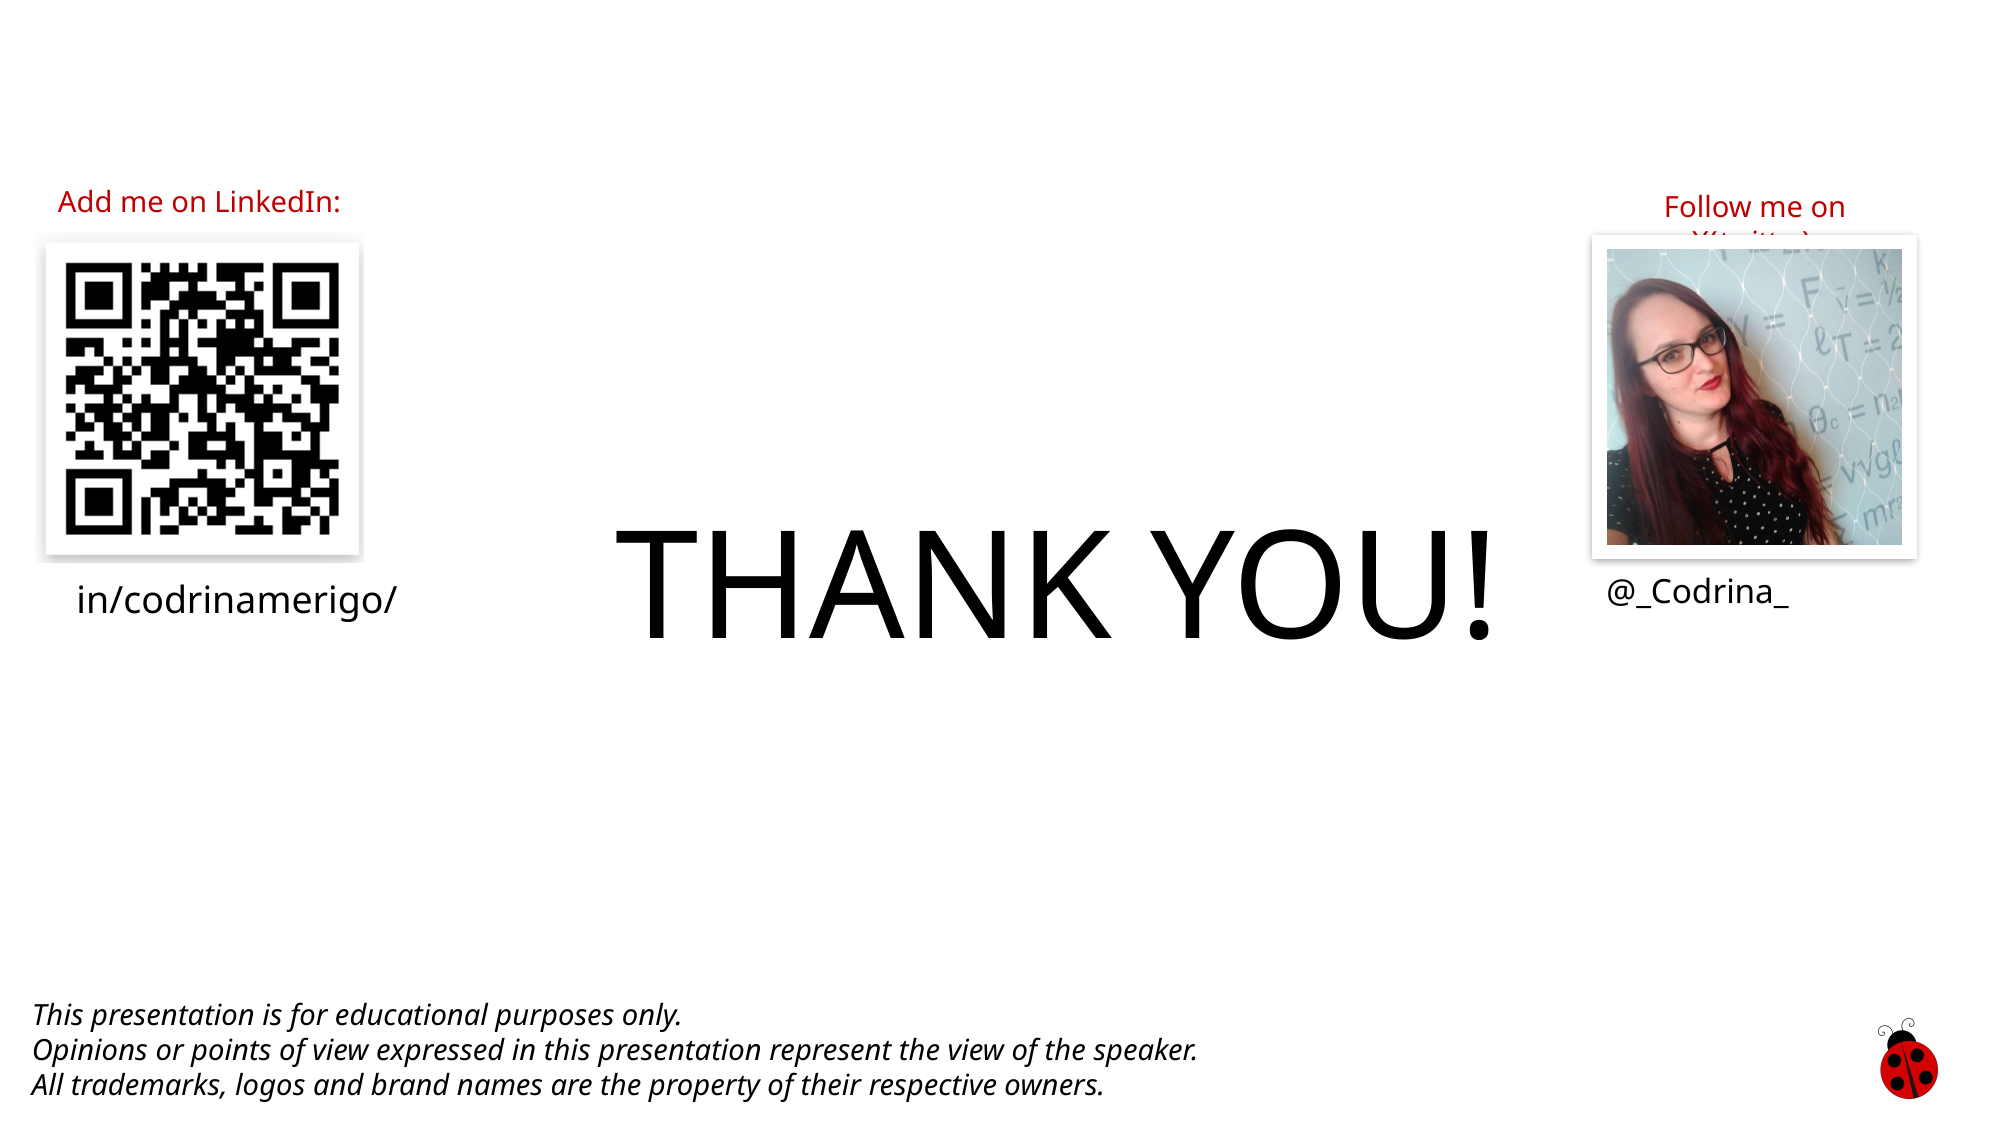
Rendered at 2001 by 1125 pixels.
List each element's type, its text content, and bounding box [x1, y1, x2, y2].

picture [1607, 249, 1902, 545]
title Thank you! [0, 437, 2000, 743]
text_box in/codrinamerigo/ [61, 568, 1152, 629]
picture [35, 232, 364, 563]
text_box @_Codrina_ [1591, 562, 2000, 618]
text_box Add me on LinkedIn: [43, 175, 356, 226]
picture [1878, 1018, 1938, 1099]
text_box This presentation is for educational purposes only. Opinions or points of view expressed in this presentation represent the view of the speaker. All trademarks, logos and brand names are the property of their respective owners. [17, 988, 1215, 1109]
text_box Follow me on X(twitter): [1591, 180, 1919, 236]
